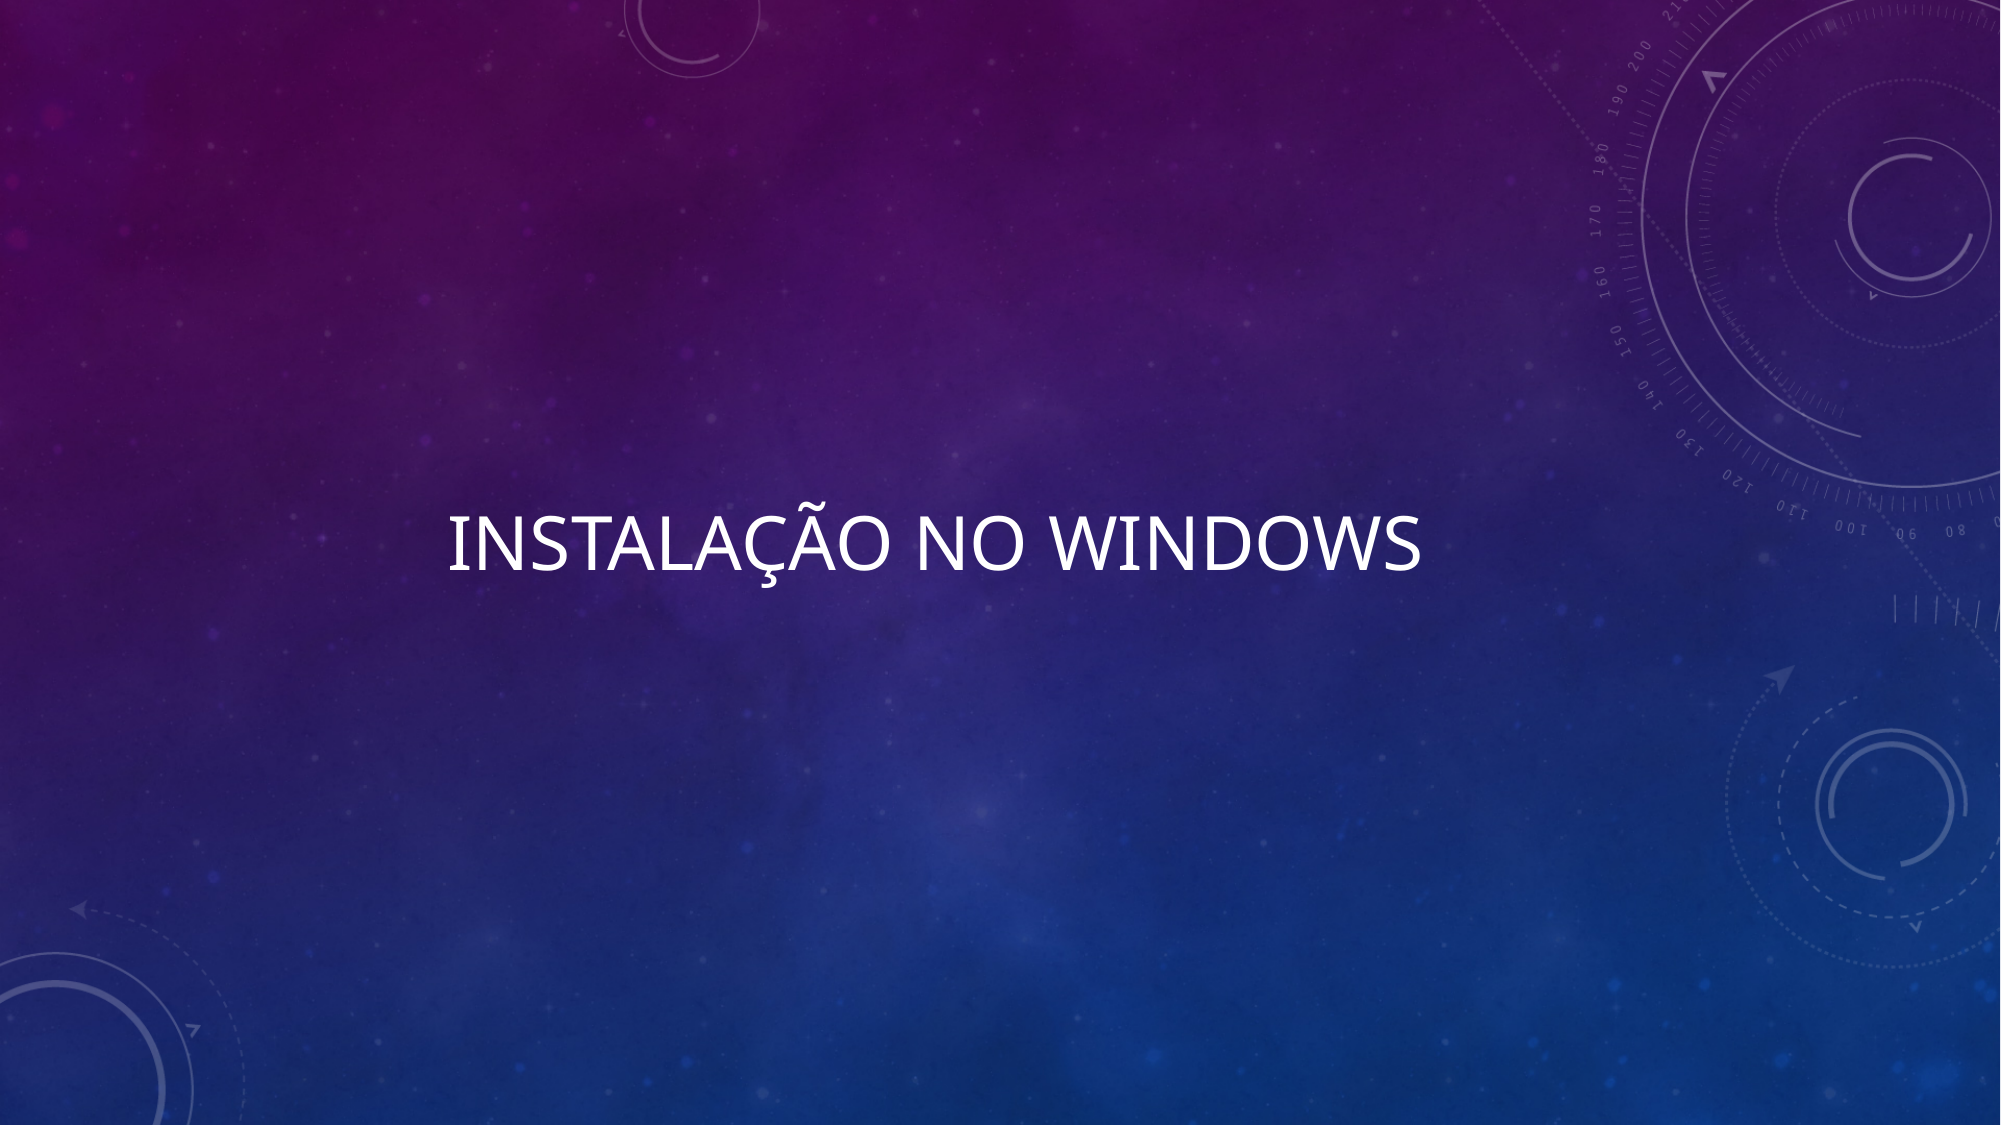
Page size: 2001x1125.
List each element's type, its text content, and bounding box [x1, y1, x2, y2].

picture [0, 0, 2001, 1125]
title Instalação no Windows [114, 420, 1777, 660]
